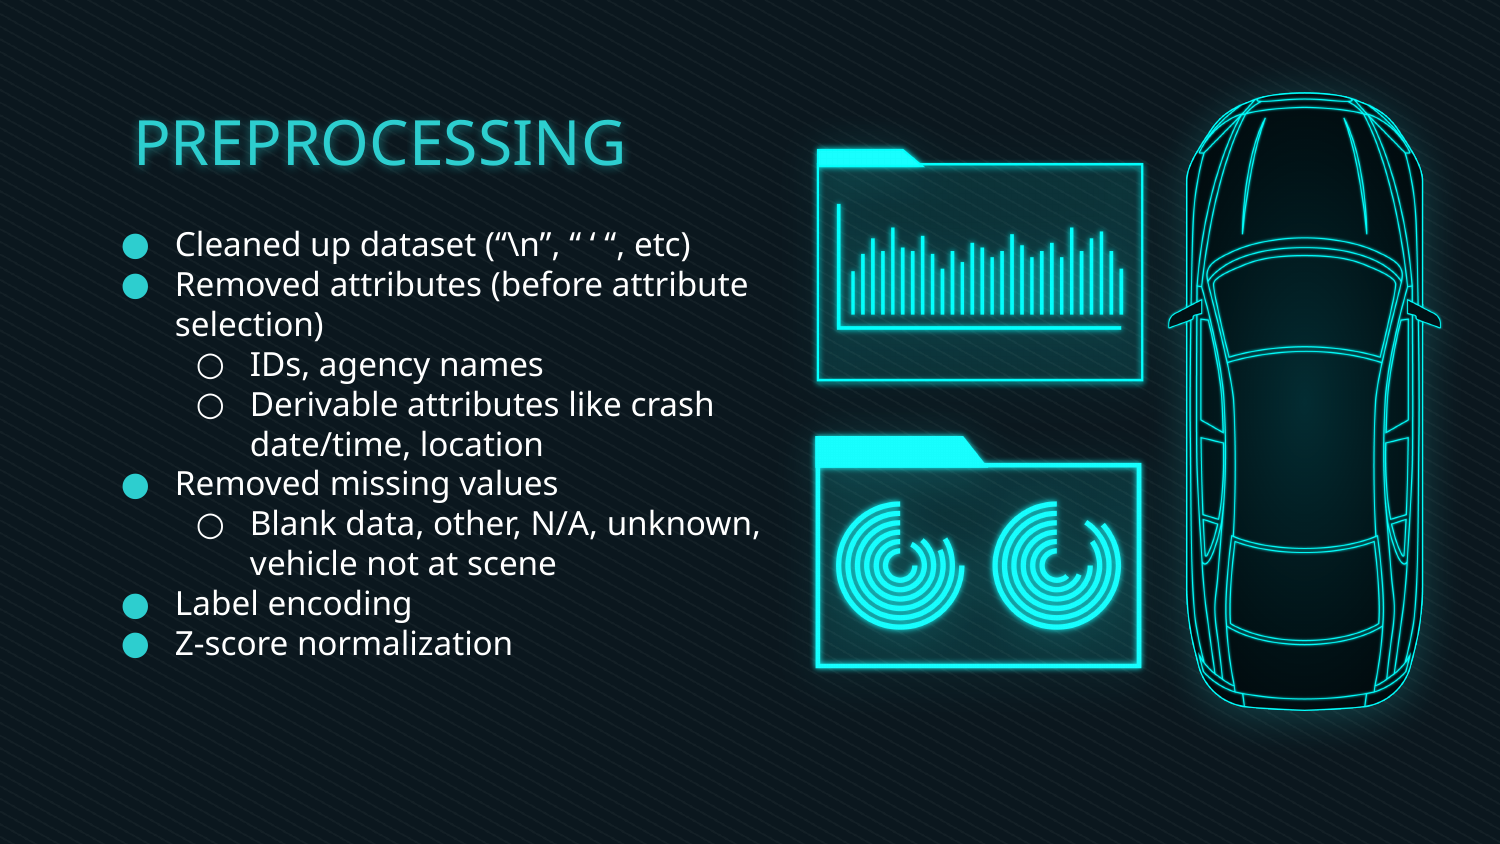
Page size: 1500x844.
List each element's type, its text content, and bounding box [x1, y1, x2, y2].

list Cleaned up dataset (“\n”, “ ‘ “, etc) Removed attributes (before attribute selection) IDs, agency names Derivable attributes like crash date/time, location Removed missing values Blank data, other, N/A, unknown, vehicle not at scene Label encoding Z-score normalization [84, 168, 784, 686]
picture [809, 141, 1152, 391]
picture [807, 428, 1149, 677]
title PREPROCESSING [118, 99, 798, 194]
picture [1164, 92, 1444, 711]
